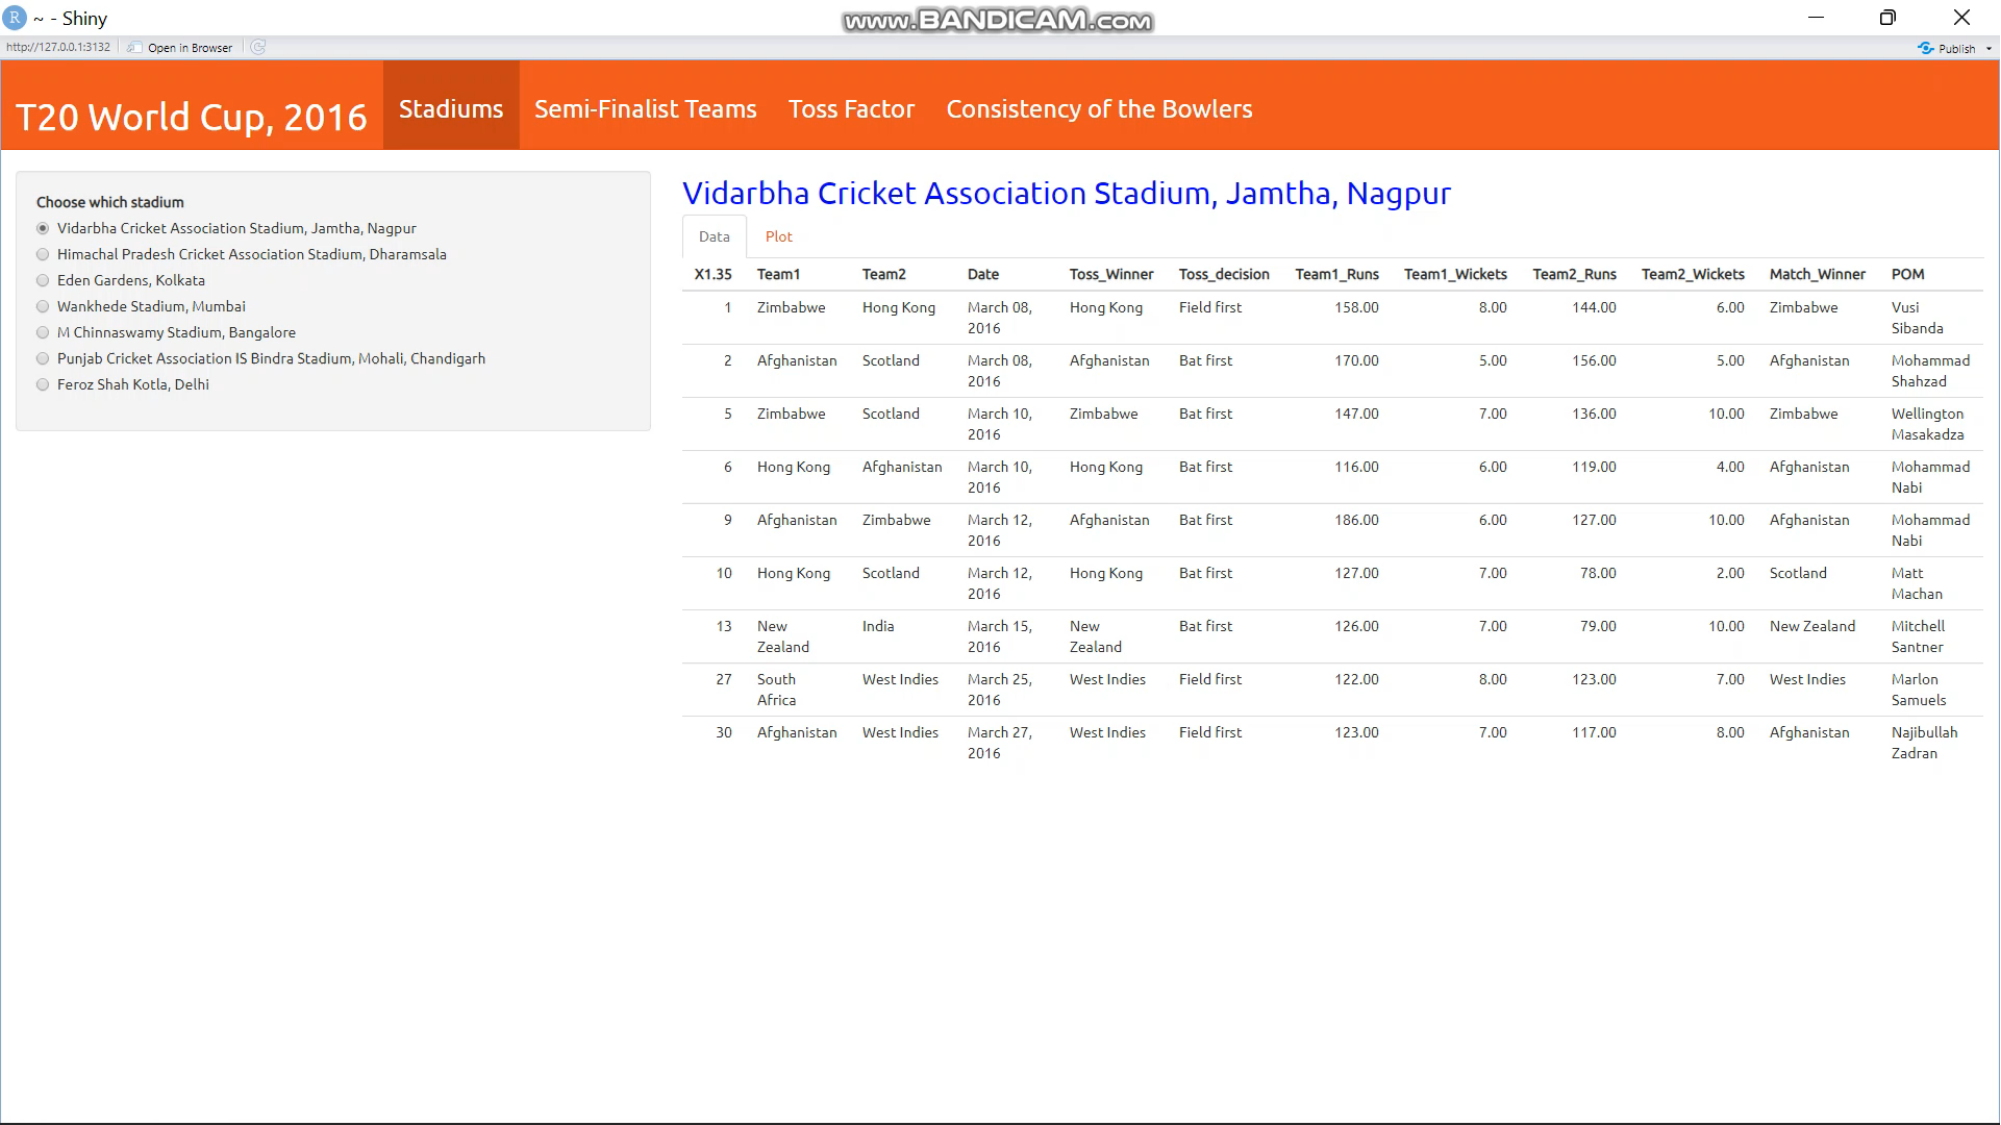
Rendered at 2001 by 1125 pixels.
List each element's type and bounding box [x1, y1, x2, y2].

text_box [0, 0, 2000, 1125]
